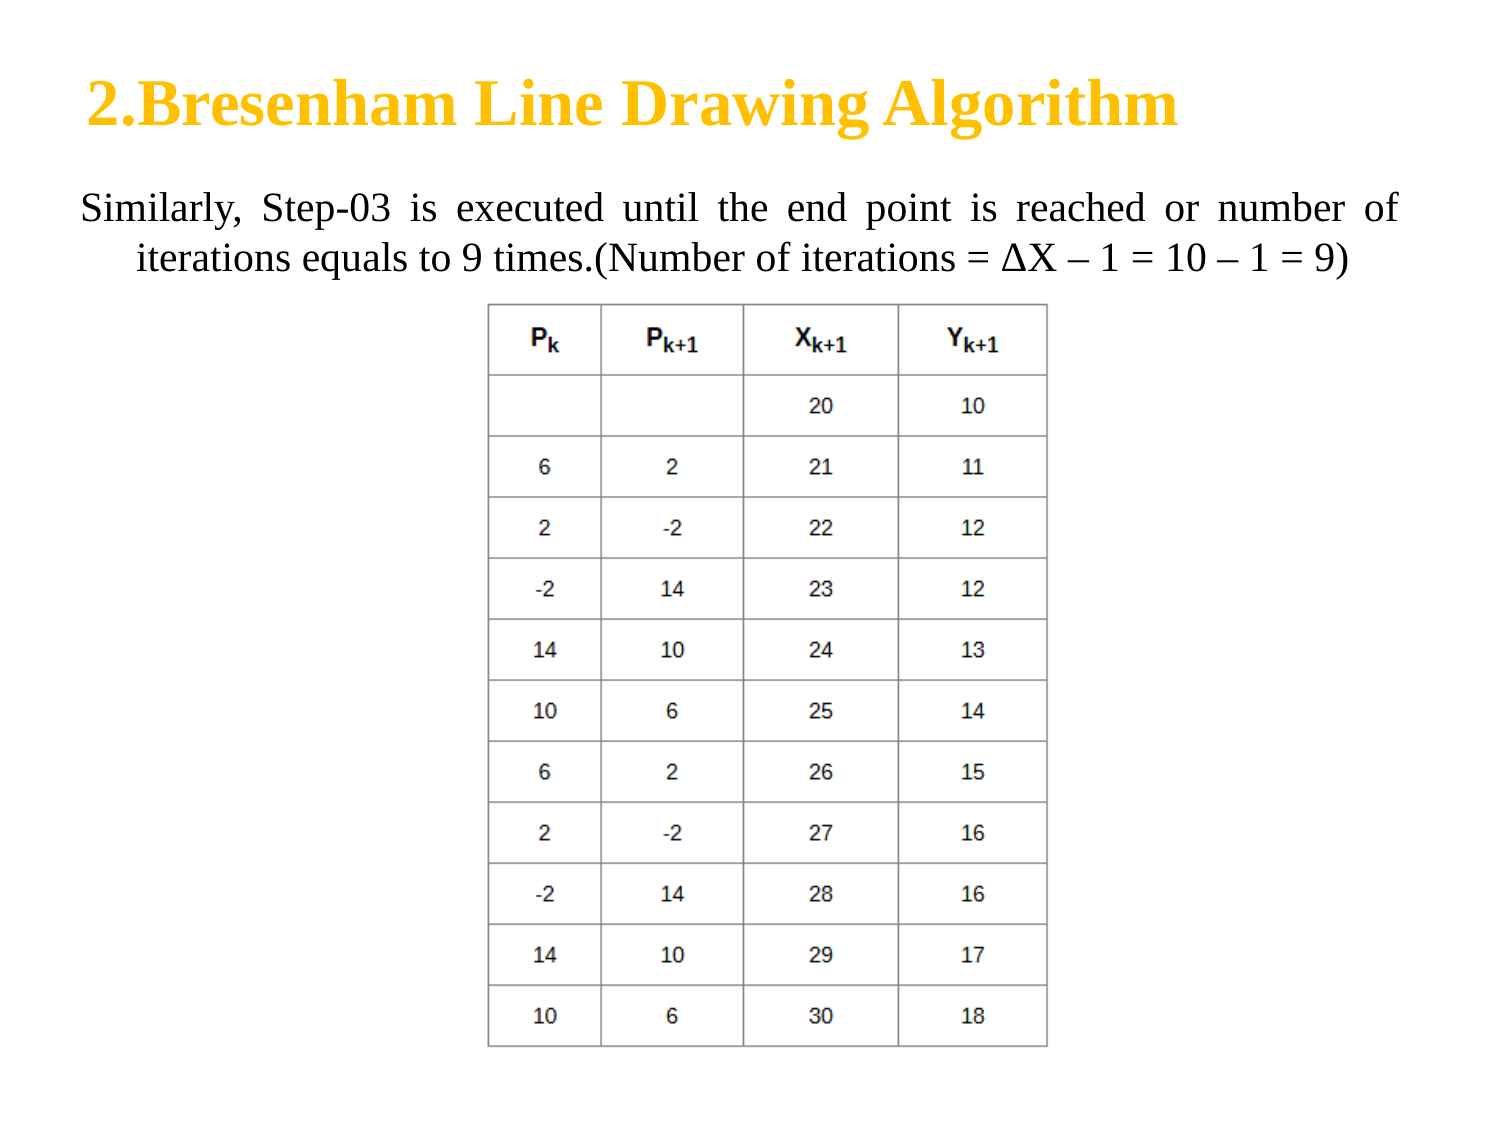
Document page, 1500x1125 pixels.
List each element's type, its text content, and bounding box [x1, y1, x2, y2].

list Similarly, Step-03 is executed until the end point is reached or number of iterations equals to 9 times.(Number of iterations = ΔX – 1 = 10 – 1 = 9) [64, 172, 1415, 916]
text_box 2.Bresenham Line Drawing Algorithm [0, 45, 1309, 233]
picture [466, 290, 1070, 1066]
